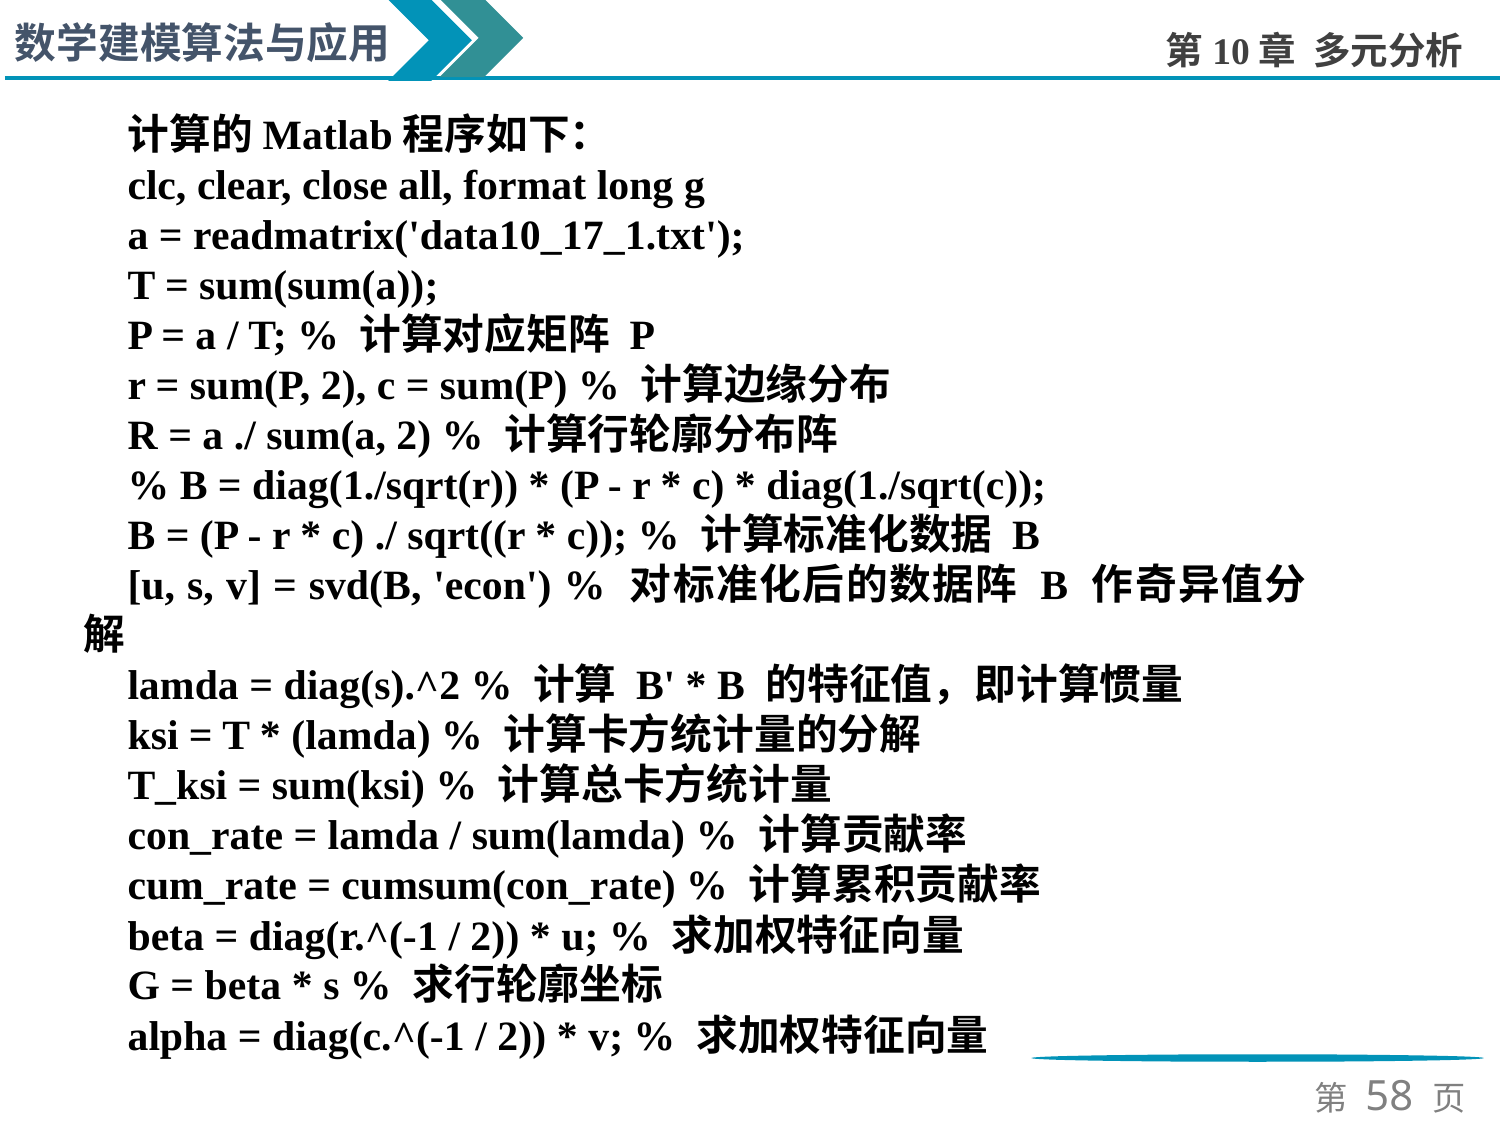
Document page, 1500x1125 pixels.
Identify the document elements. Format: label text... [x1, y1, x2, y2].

text_box 计算的Matlab程序如下： clc, clear, close all, format long g a = readmatrix('data10_17_1.txt'); T = sum(sum(a)); P = a / T; % 计算对应矩阵 P r = sum(P, 2), c = sum(P) % 计算边缘分布 R = a ./ sum(a, 2) % 计算行轮廓分布阵 % B = diag(1./sqrt(r)) * (P - r * c) * diag(1./sqrt(c)); B = (P - r * c) ./ sqrt((r * c)); % 计算标准化数据 B [u, s, v] = svd(B, 'econ') % 对标准化后的数据阵 B 作奇异值分解 lamda = diag(s).^2 % 计算 B' * B 的特征值，即计算惯量 ksi = T * (lamda) % 计算卡方统计量的分解 T_ksi = sum(ksi) % 计算总卡方统计量 con_rate = lamda / sum(lamda) % 计算贡献率 cum_rate = cumsum(con_rate) % 计算累积贡献率 beta = diag(r.^(-1 / 2)) * u; % 求加权特征向量 G = beta * s % 求行轮廓坐标 alpha = diag(c.^(-1 / 2)) * v; % 求加权特征向量 [68, 100, 1322, 1066]
